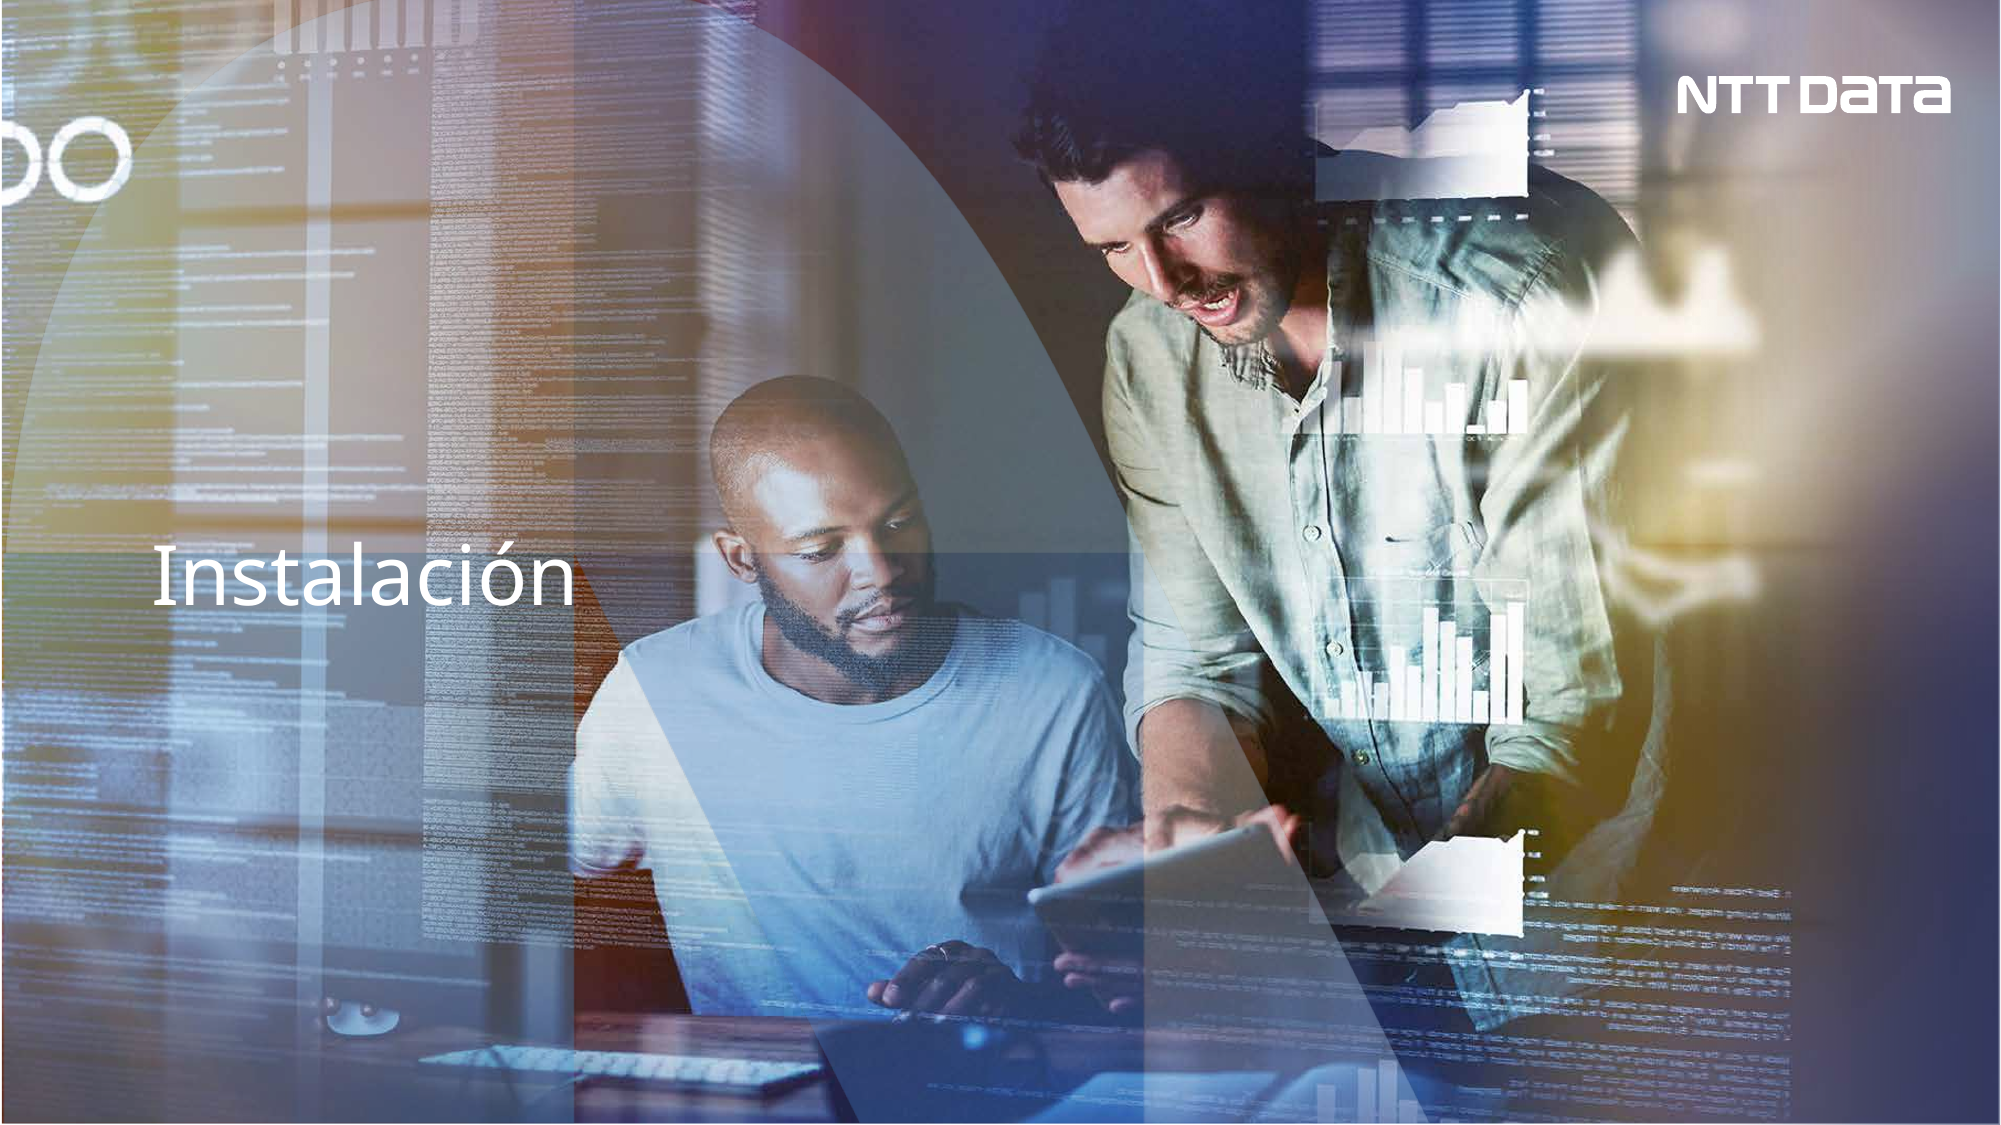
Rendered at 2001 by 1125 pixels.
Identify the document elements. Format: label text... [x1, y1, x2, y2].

picture [1, 0, 2001, 1125]
title Instalación [136, 469, 1335, 688]
